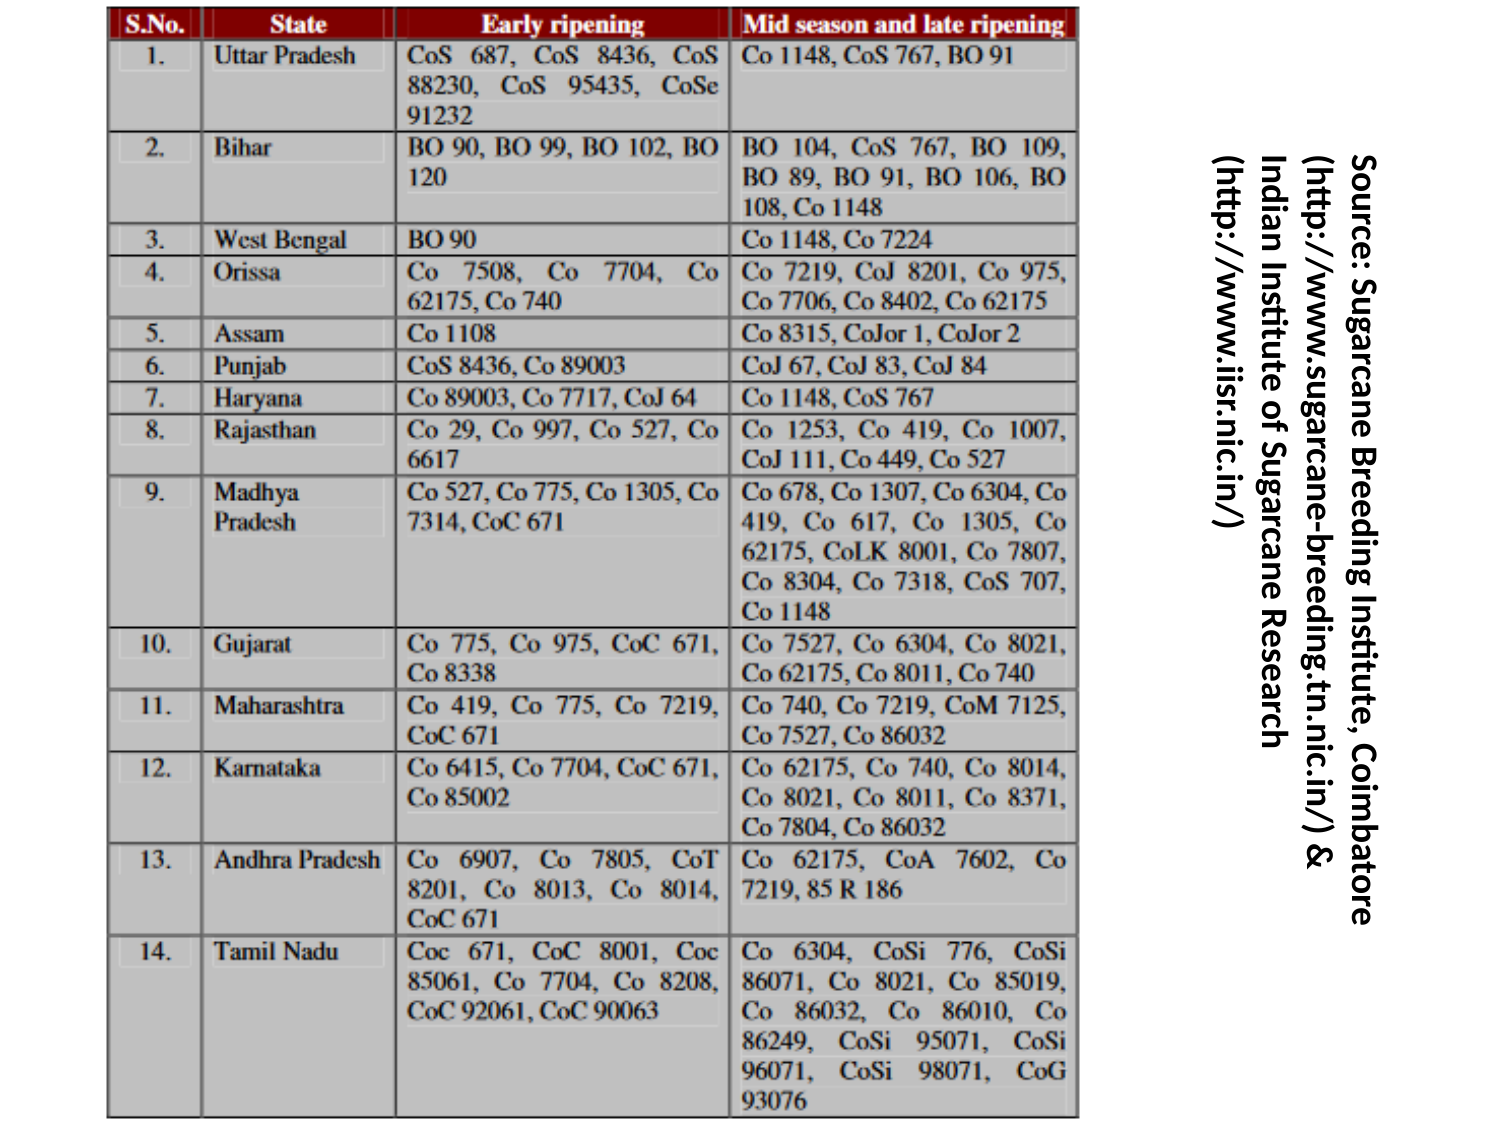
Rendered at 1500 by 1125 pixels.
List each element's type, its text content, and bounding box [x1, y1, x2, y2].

picture [103, 0, 1086, 1125]
text_box Source: Sugarcane Breeding Institute, Coimbatore (http://www.sugarcane-breeding.tn.nic.in/) & Indian Institute of Sugarcane Research (http://www.iisr.nic.in/) [1184, 139, 1397, 1073]
